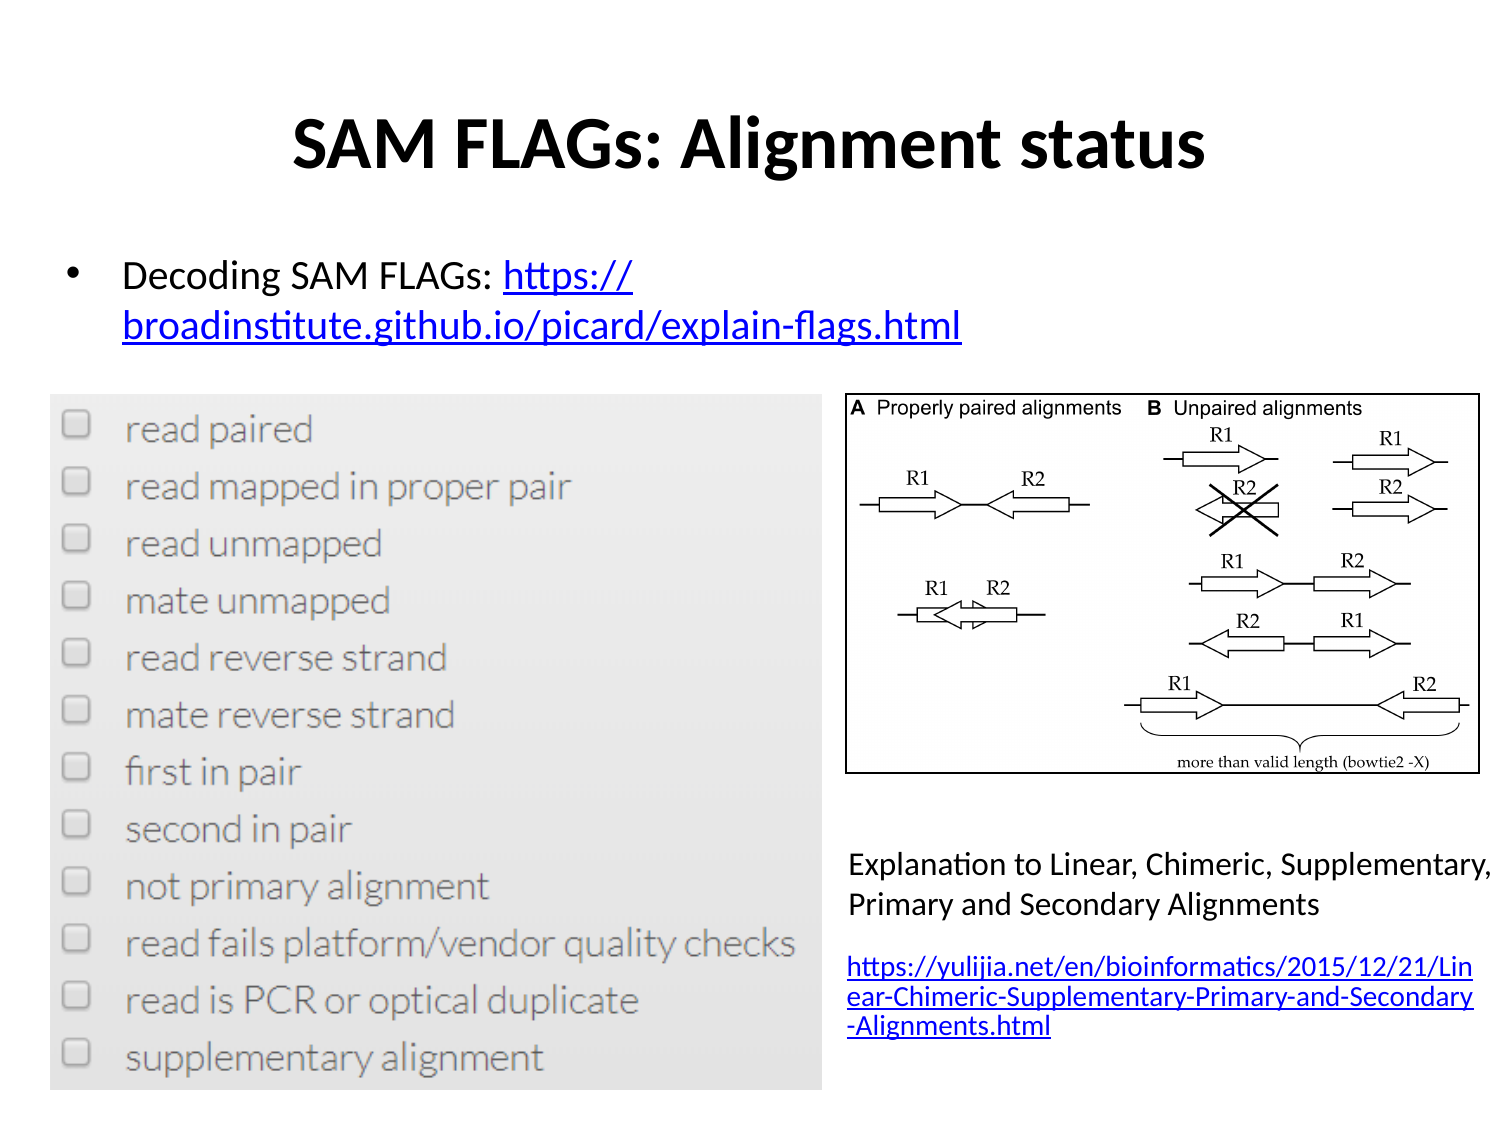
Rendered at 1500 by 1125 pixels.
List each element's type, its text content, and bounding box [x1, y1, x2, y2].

list Decoding SAM FLAGs: https://broadinstitute.github.io/picard/explain-flags.html [50, 239, 1401, 983]
picture [50, 394, 822, 1090]
picture [846, 394, 1479, 773]
text_box Explanation to Linear, Chimeric, Supplementary, Primary and Secondary Alignments [833, 834, 1500, 929]
title SAM FLAGs: Alignment status [75, 45, 1425, 233]
text_box https://yulijia.net/en/bioinformatics/2015/12/21/Linear-Chimeric-Supplementary-Primary-and-Secondary-Alignments.html [831, 940, 1493, 991]
